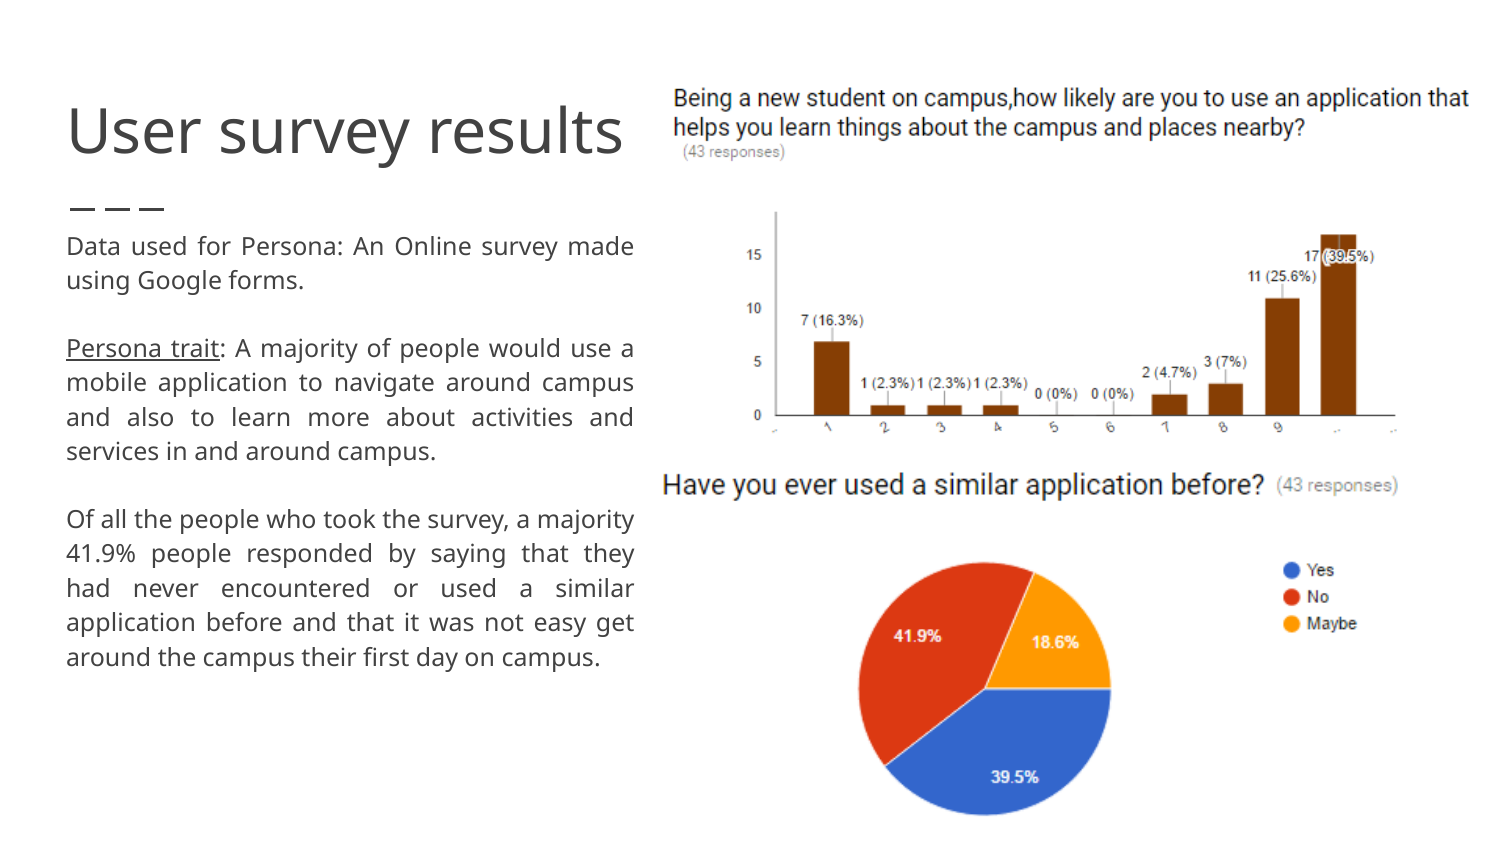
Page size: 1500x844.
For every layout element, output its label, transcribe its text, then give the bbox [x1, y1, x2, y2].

list Data used for Persona: An Online survey made using Google forms. Persona trait: A majority of people would use a mobile application to navigate around campus and also to learn more about activities and services in and around campus. Of all the people who took the survey, a majority 41.9% people responded by saying that they had never encountered or used a similar application before and that it was not easy get around the campus their first day on campus. [51, 210, 645, 760]
picture [650, 60, 1490, 824]
title User survey results [51, 61, 648, 182]
